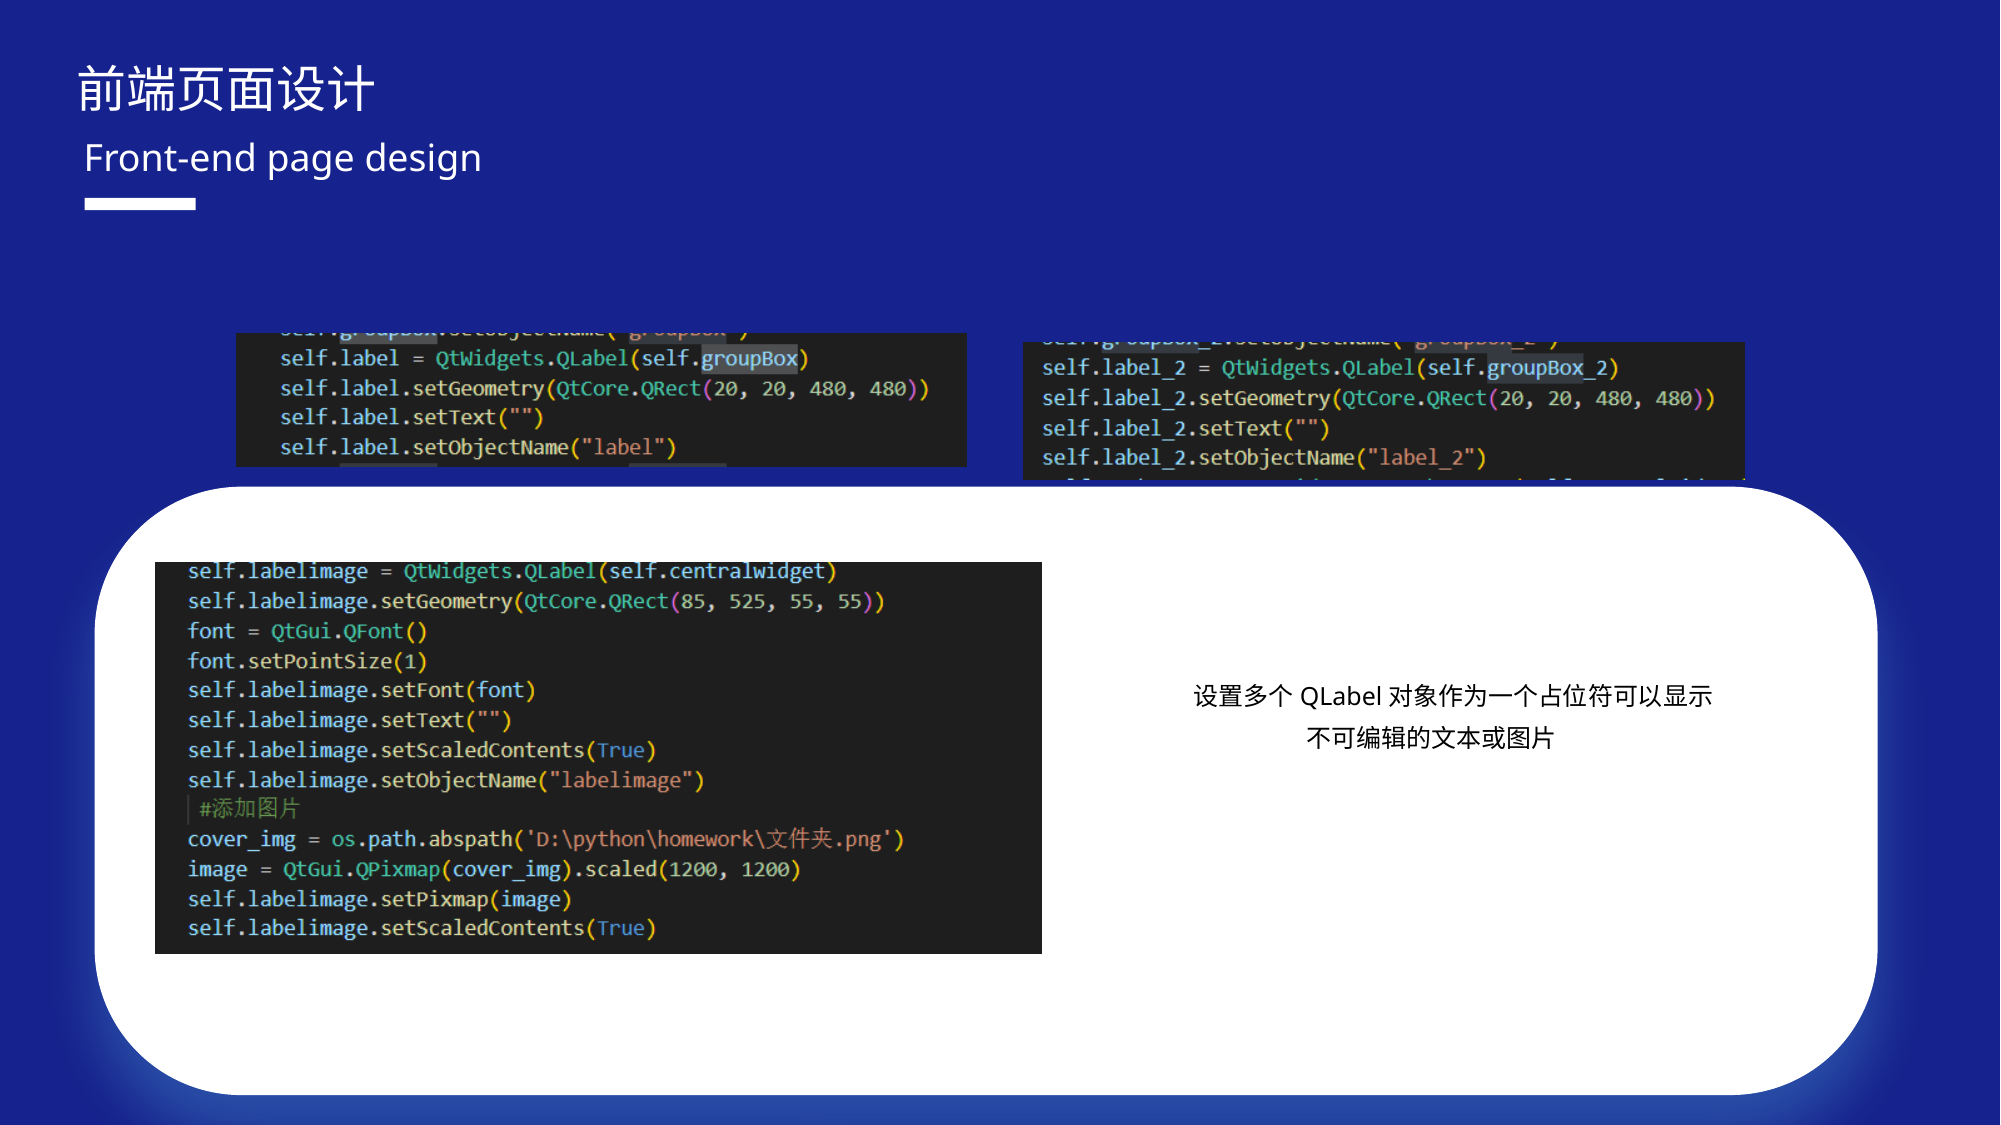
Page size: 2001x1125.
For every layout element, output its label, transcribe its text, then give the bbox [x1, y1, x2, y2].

picture [1023, 342, 1745, 480]
text_box [84, 197, 196, 211]
text_box 设置多个QLabel对象作为一个占位符可以显示不可编辑的文本或图片 [1138, 659, 1725, 817]
picture [236, 333, 967, 467]
text_box Front-end page design [63, 130, 623, 190]
text_box 前端页面设计 [56, 52, 647, 130]
picture [155, 562, 1042, 954]
text_box [94, 486, 1878, 1096]
